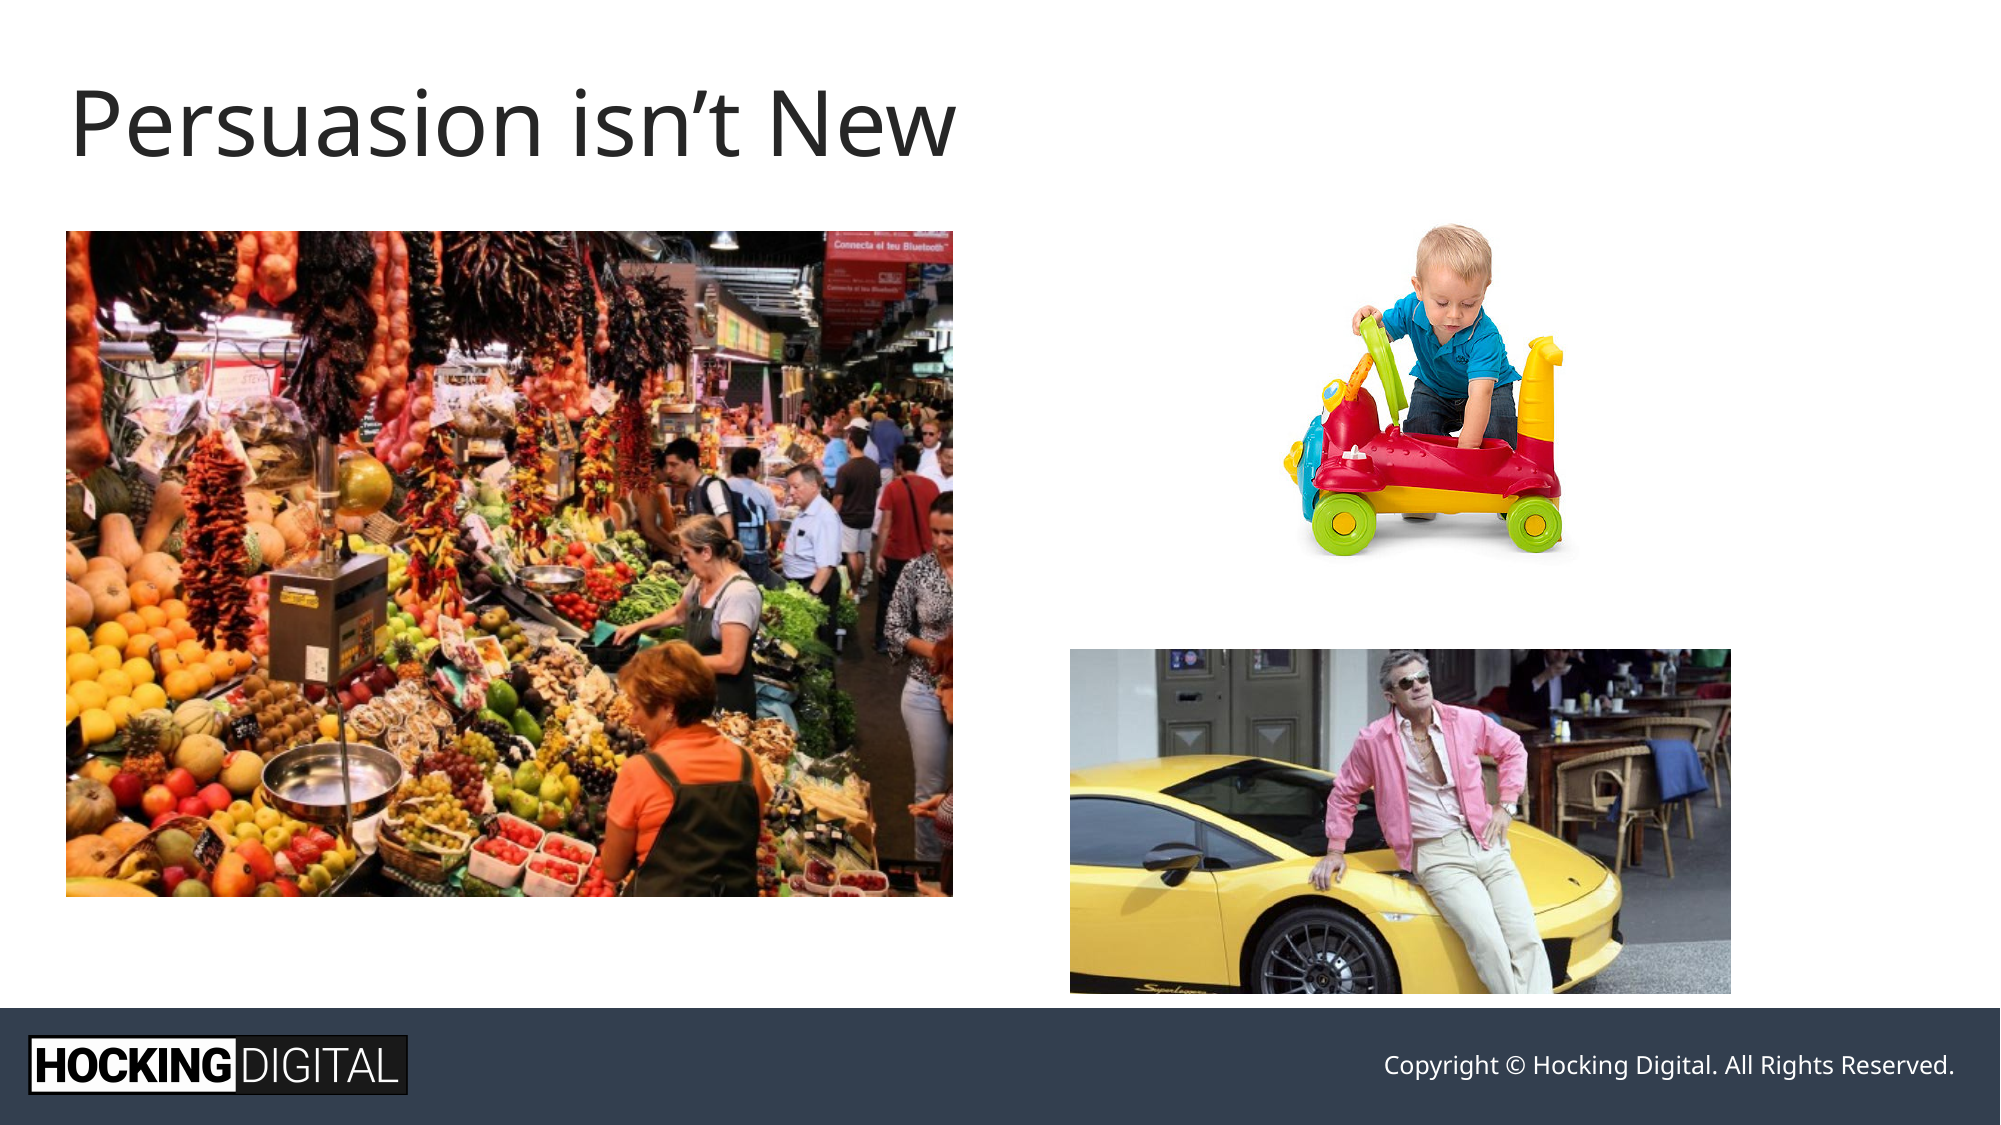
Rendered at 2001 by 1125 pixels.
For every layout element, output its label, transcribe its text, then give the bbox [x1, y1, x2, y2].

picture [28, 1035, 408, 1095]
picture [1070, 649, 1731, 994]
picture [66, 231, 953, 897]
title Persuasion isn’t New [53, 59, 1942, 194]
picture [1271, 193, 1588, 574]
